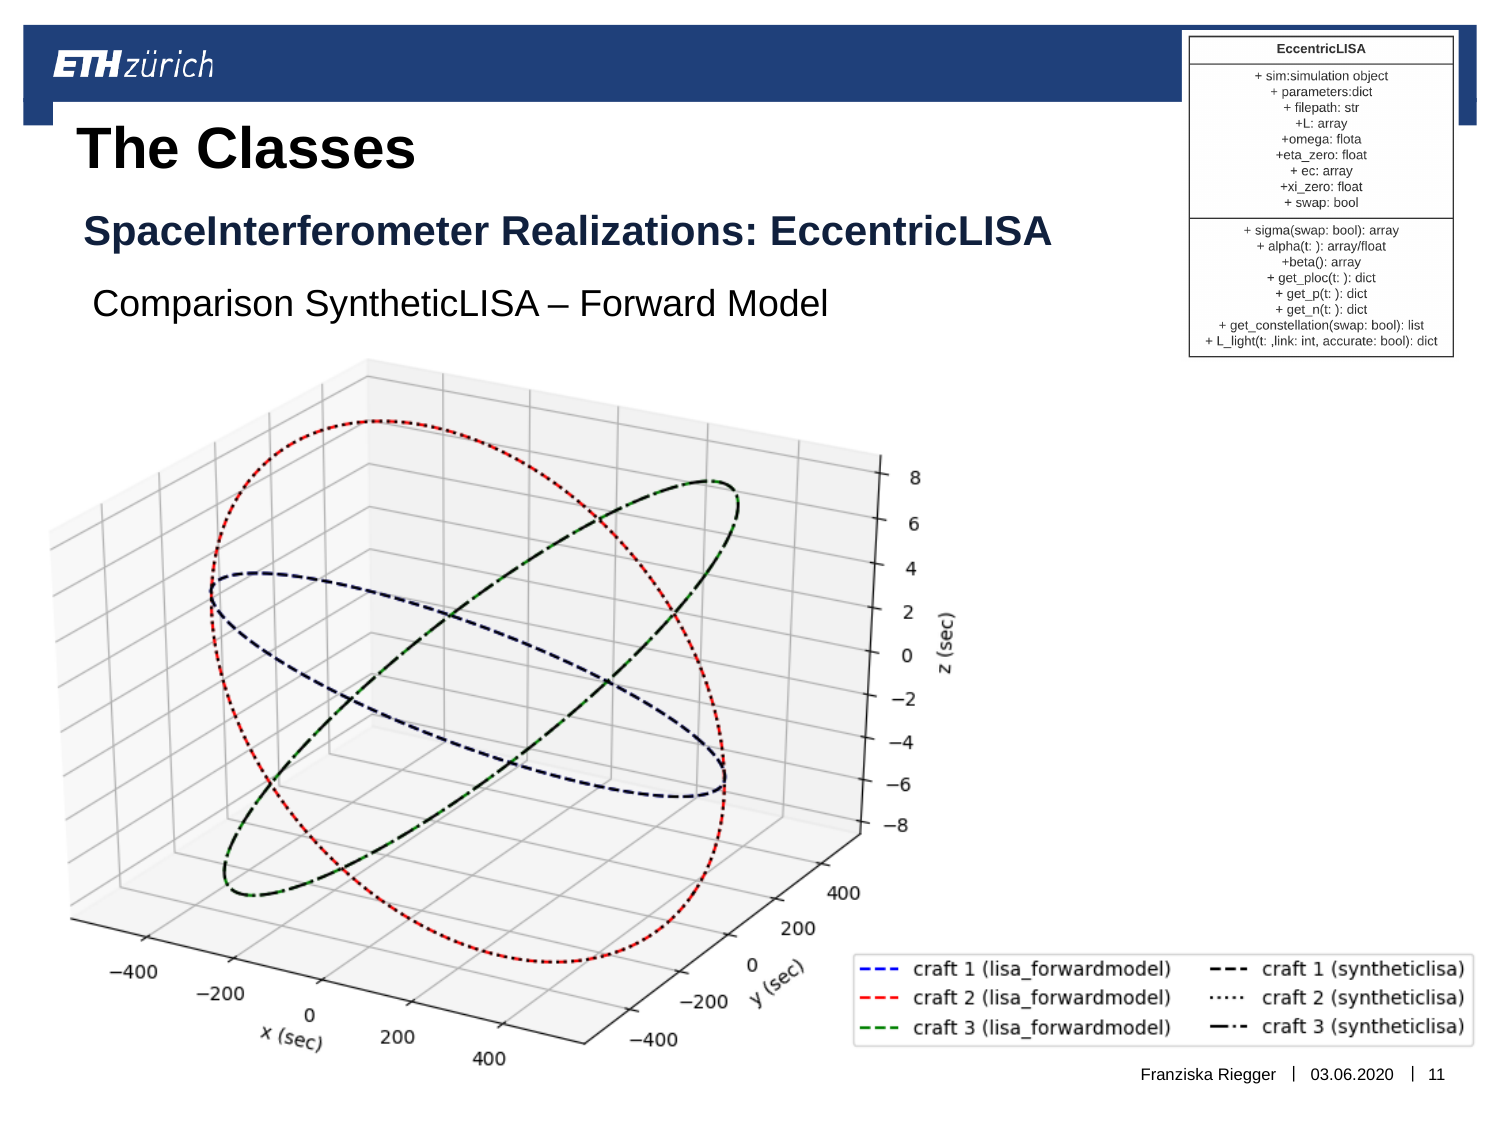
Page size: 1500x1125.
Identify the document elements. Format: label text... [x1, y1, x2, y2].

title The Classes [53, 101, 1176, 220]
text_box Comparison SyntheticLISA – Forward Model [77, 271, 844, 332]
picture [1181, 30, 1459, 362]
text_box SpaceInterferometer Realizations: EccentricLISA [68, 196, 1069, 262]
slide_number 11 [1415, 1068, 1459, 1112]
footer Franziska Riegger [750, 1068, 1277, 1112]
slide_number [1302, 1068, 1403, 1112]
picture [29, 342, 1480, 1077]
